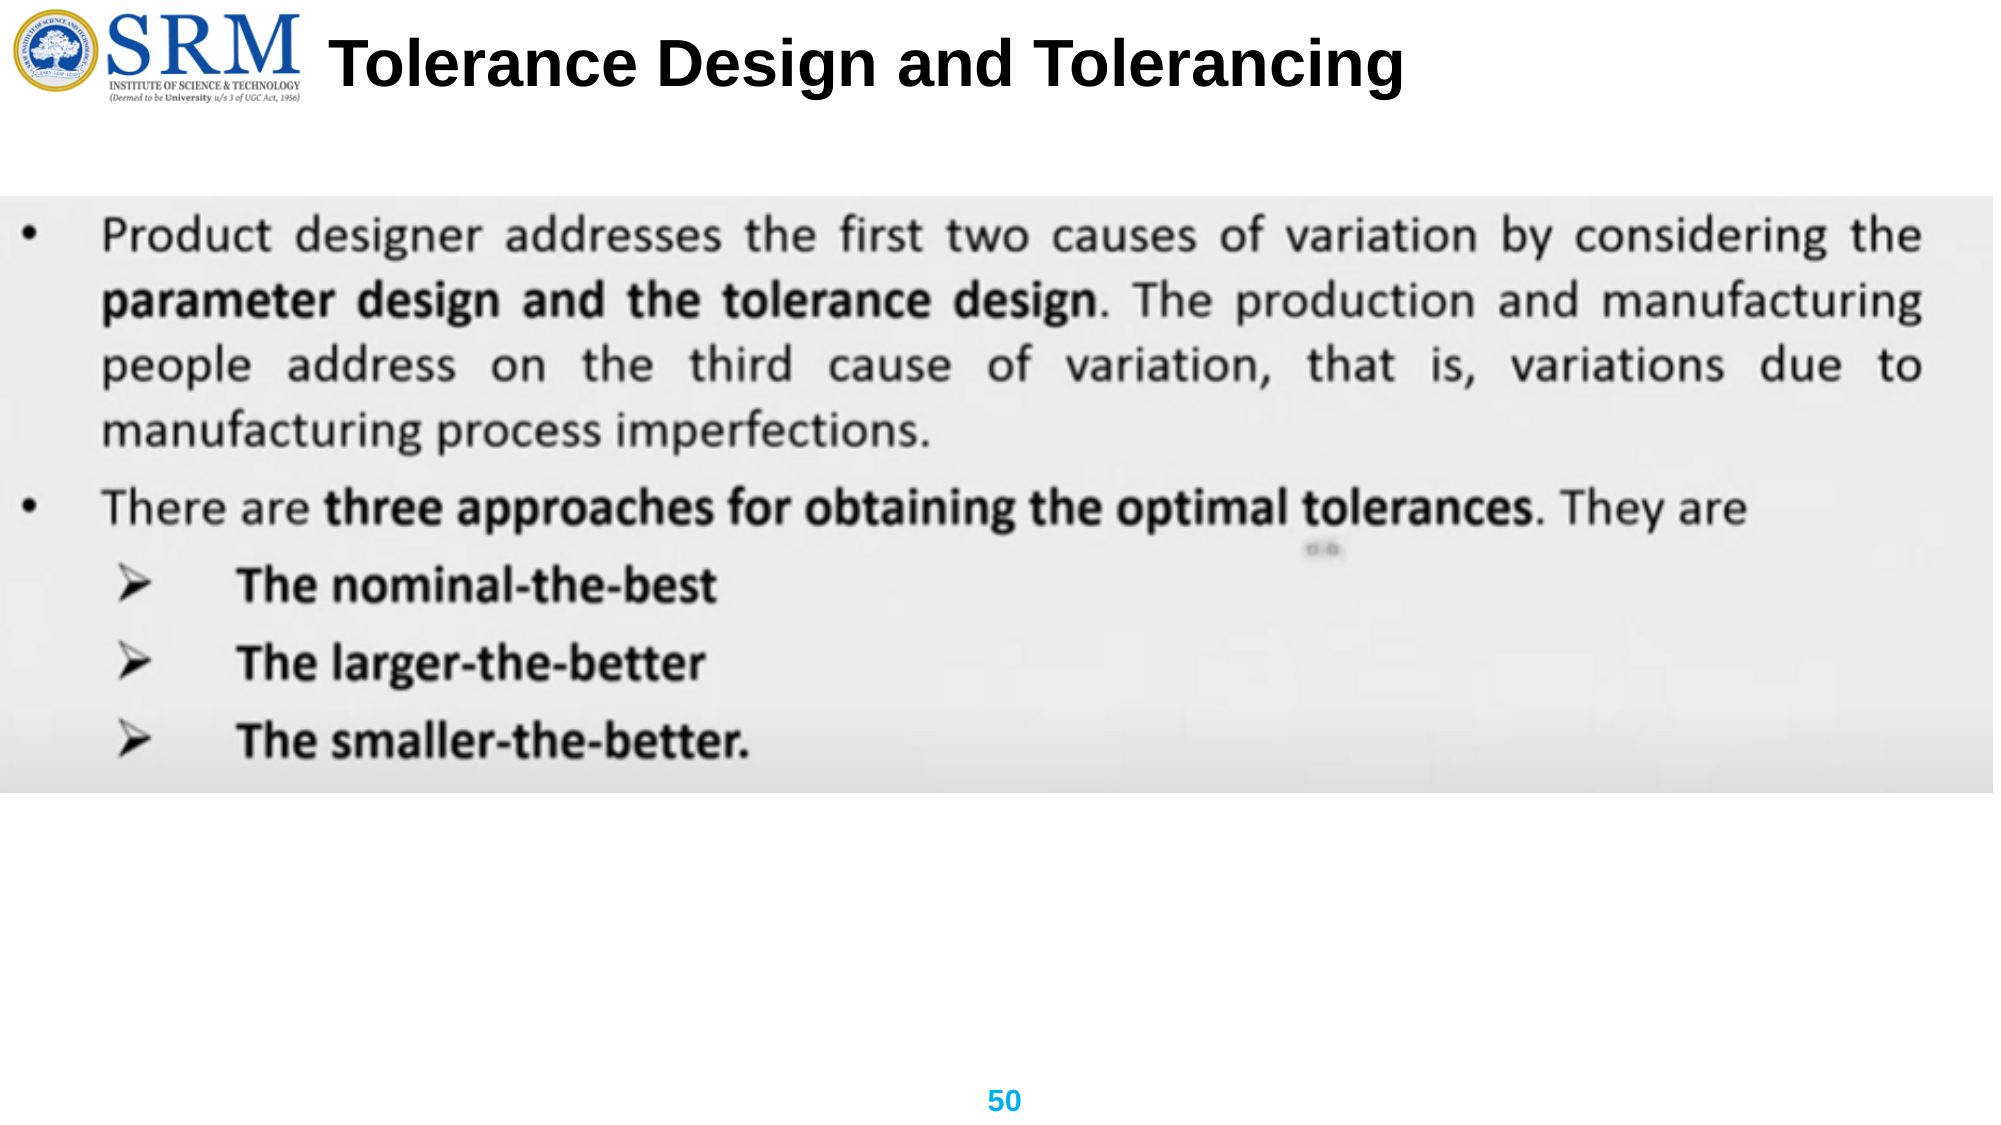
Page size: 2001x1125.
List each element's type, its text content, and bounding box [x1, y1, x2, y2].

picture [0, 196, 1993, 794]
title Tolerance Design and Tolerancing [313, 23, 1998, 95]
slide_number 50 [924, 1072, 1085, 1125]
picture [1, 0, 309, 119]
